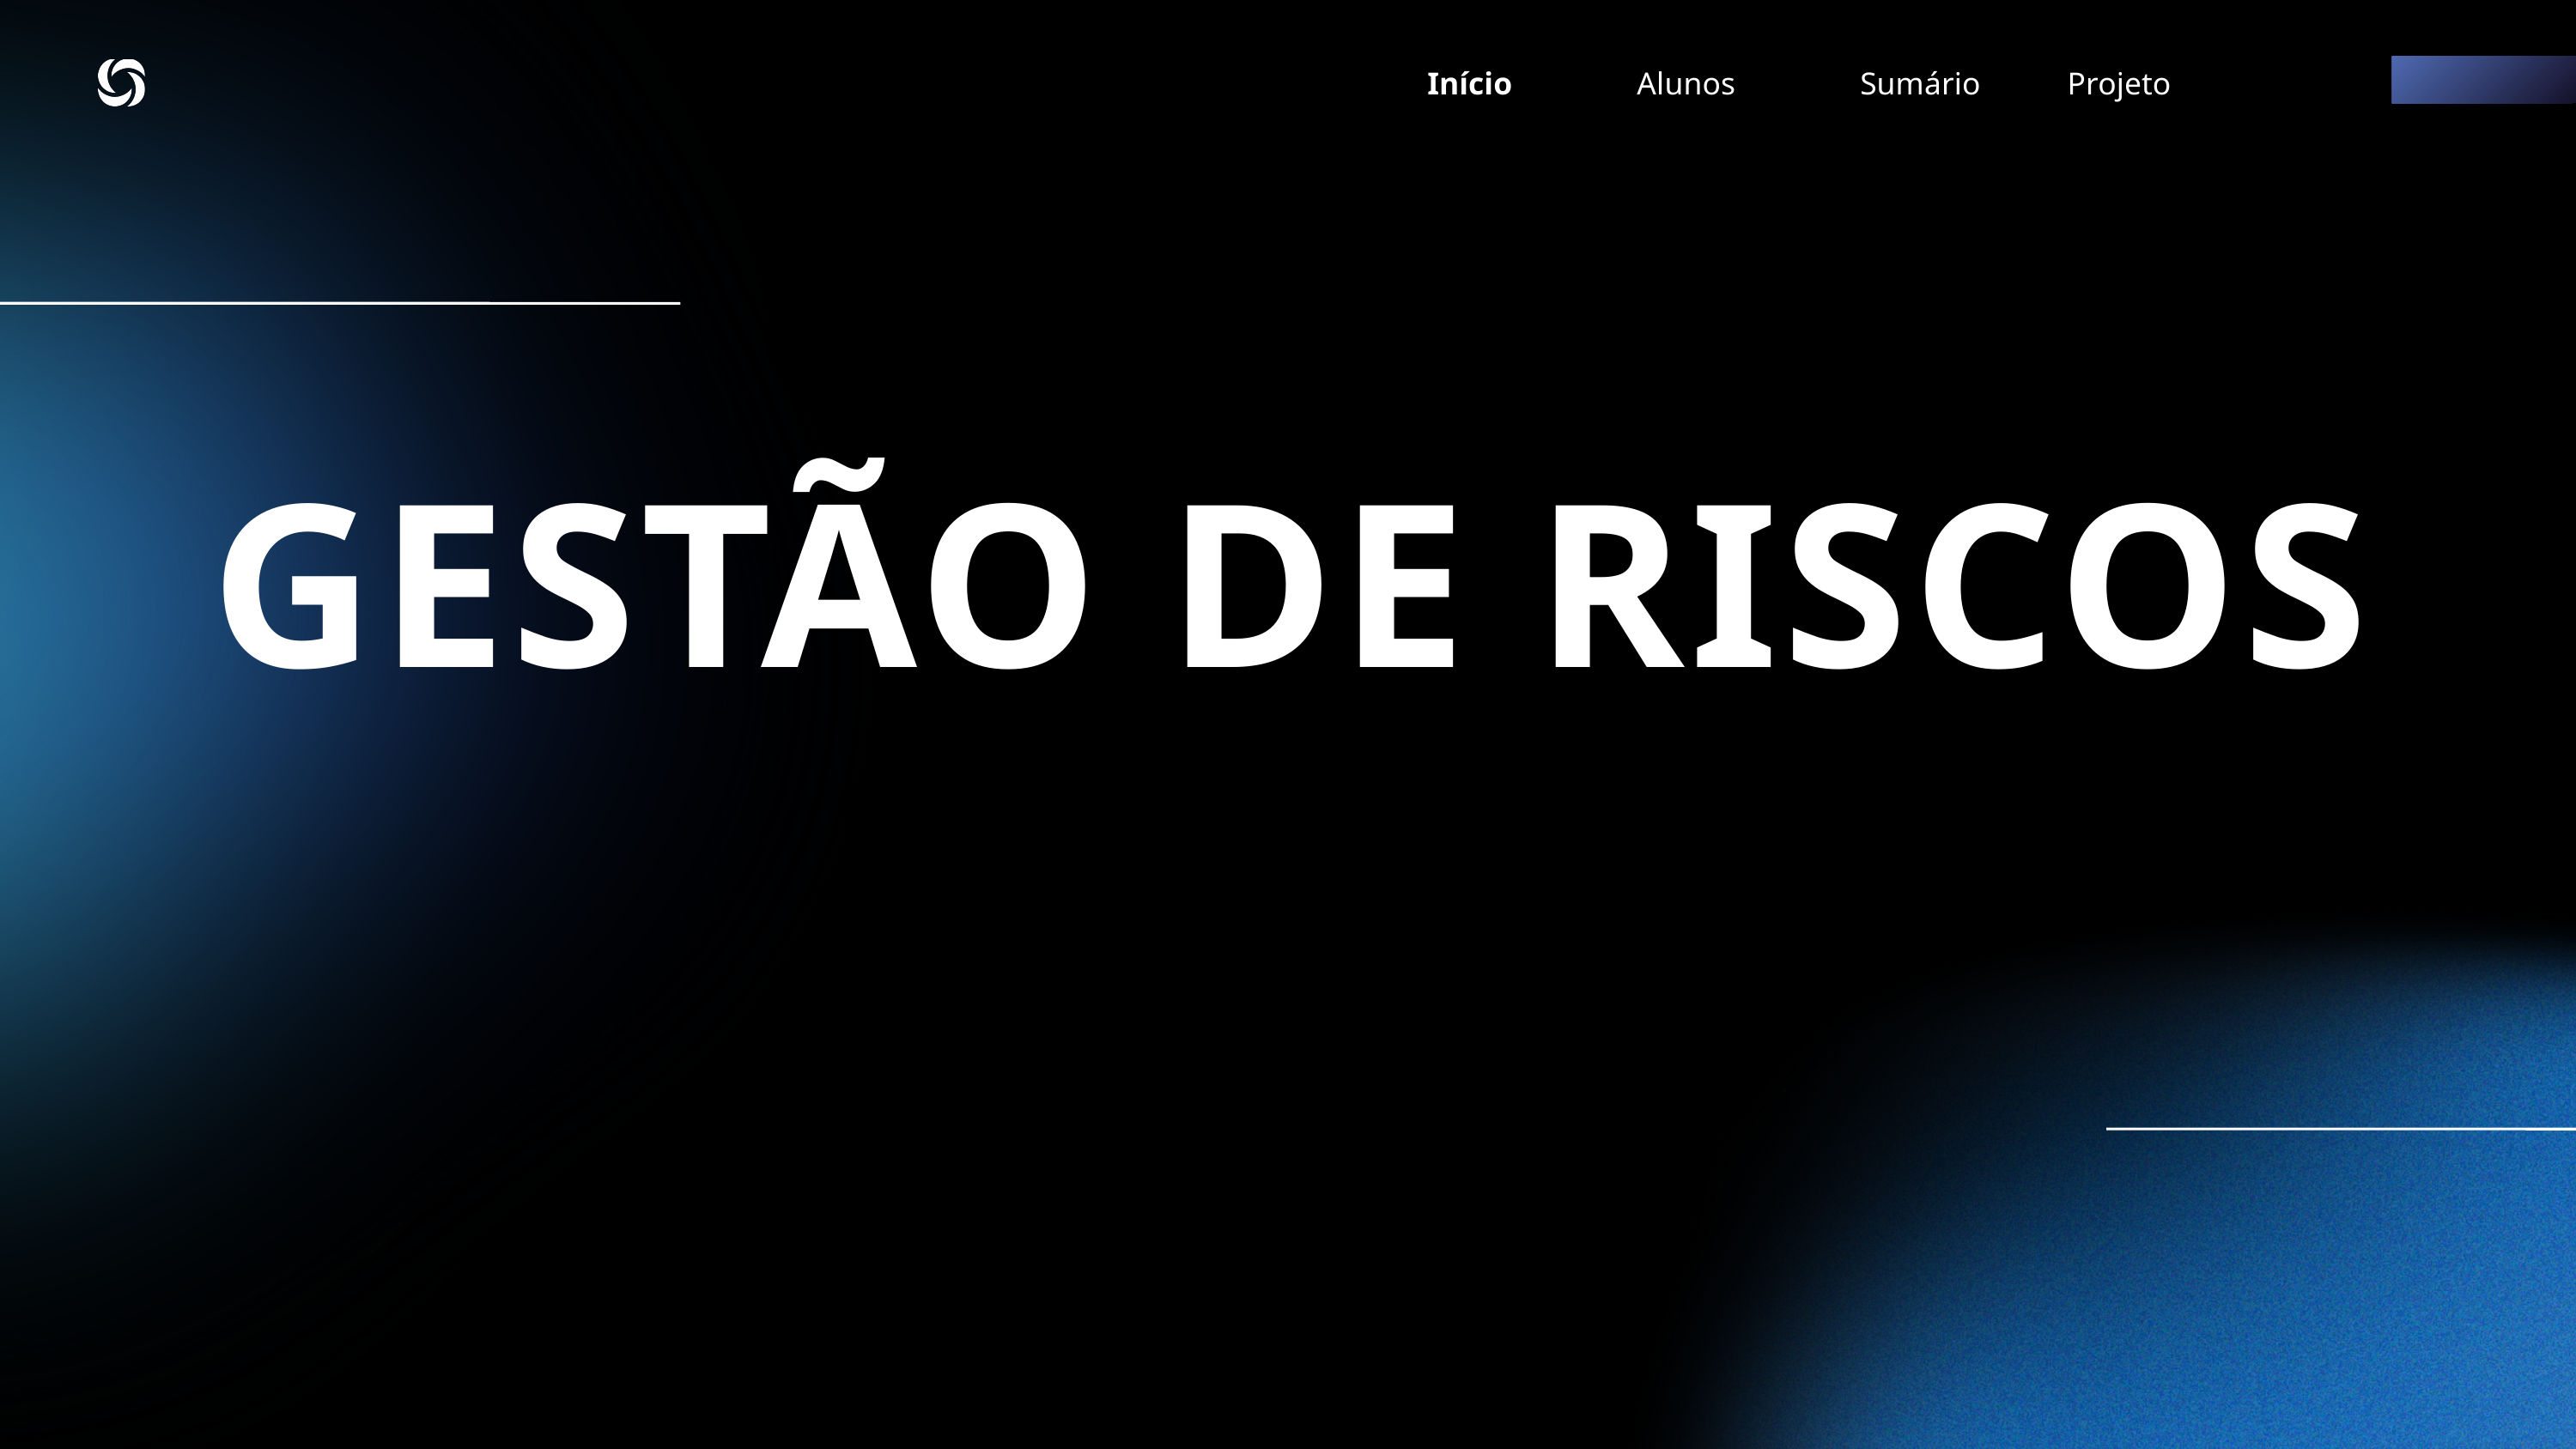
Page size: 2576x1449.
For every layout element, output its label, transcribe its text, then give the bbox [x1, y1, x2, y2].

text_box GESTÃO DE RISCOS [121, 395, 2461, 712]
text_box Projeto [2038, 58, 2237, 101]
text_box [0, 0, 949, 1449]
text_box Sumário [1803, 58, 2038, 101]
text_box Início [1352, 58, 1569, 101]
text_box [1462, 904, 2576, 1449]
text_box [98, 59, 145, 106]
text_box Alunos [1569, 58, 1803, 101]
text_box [2391, 56, 2576, 104]
